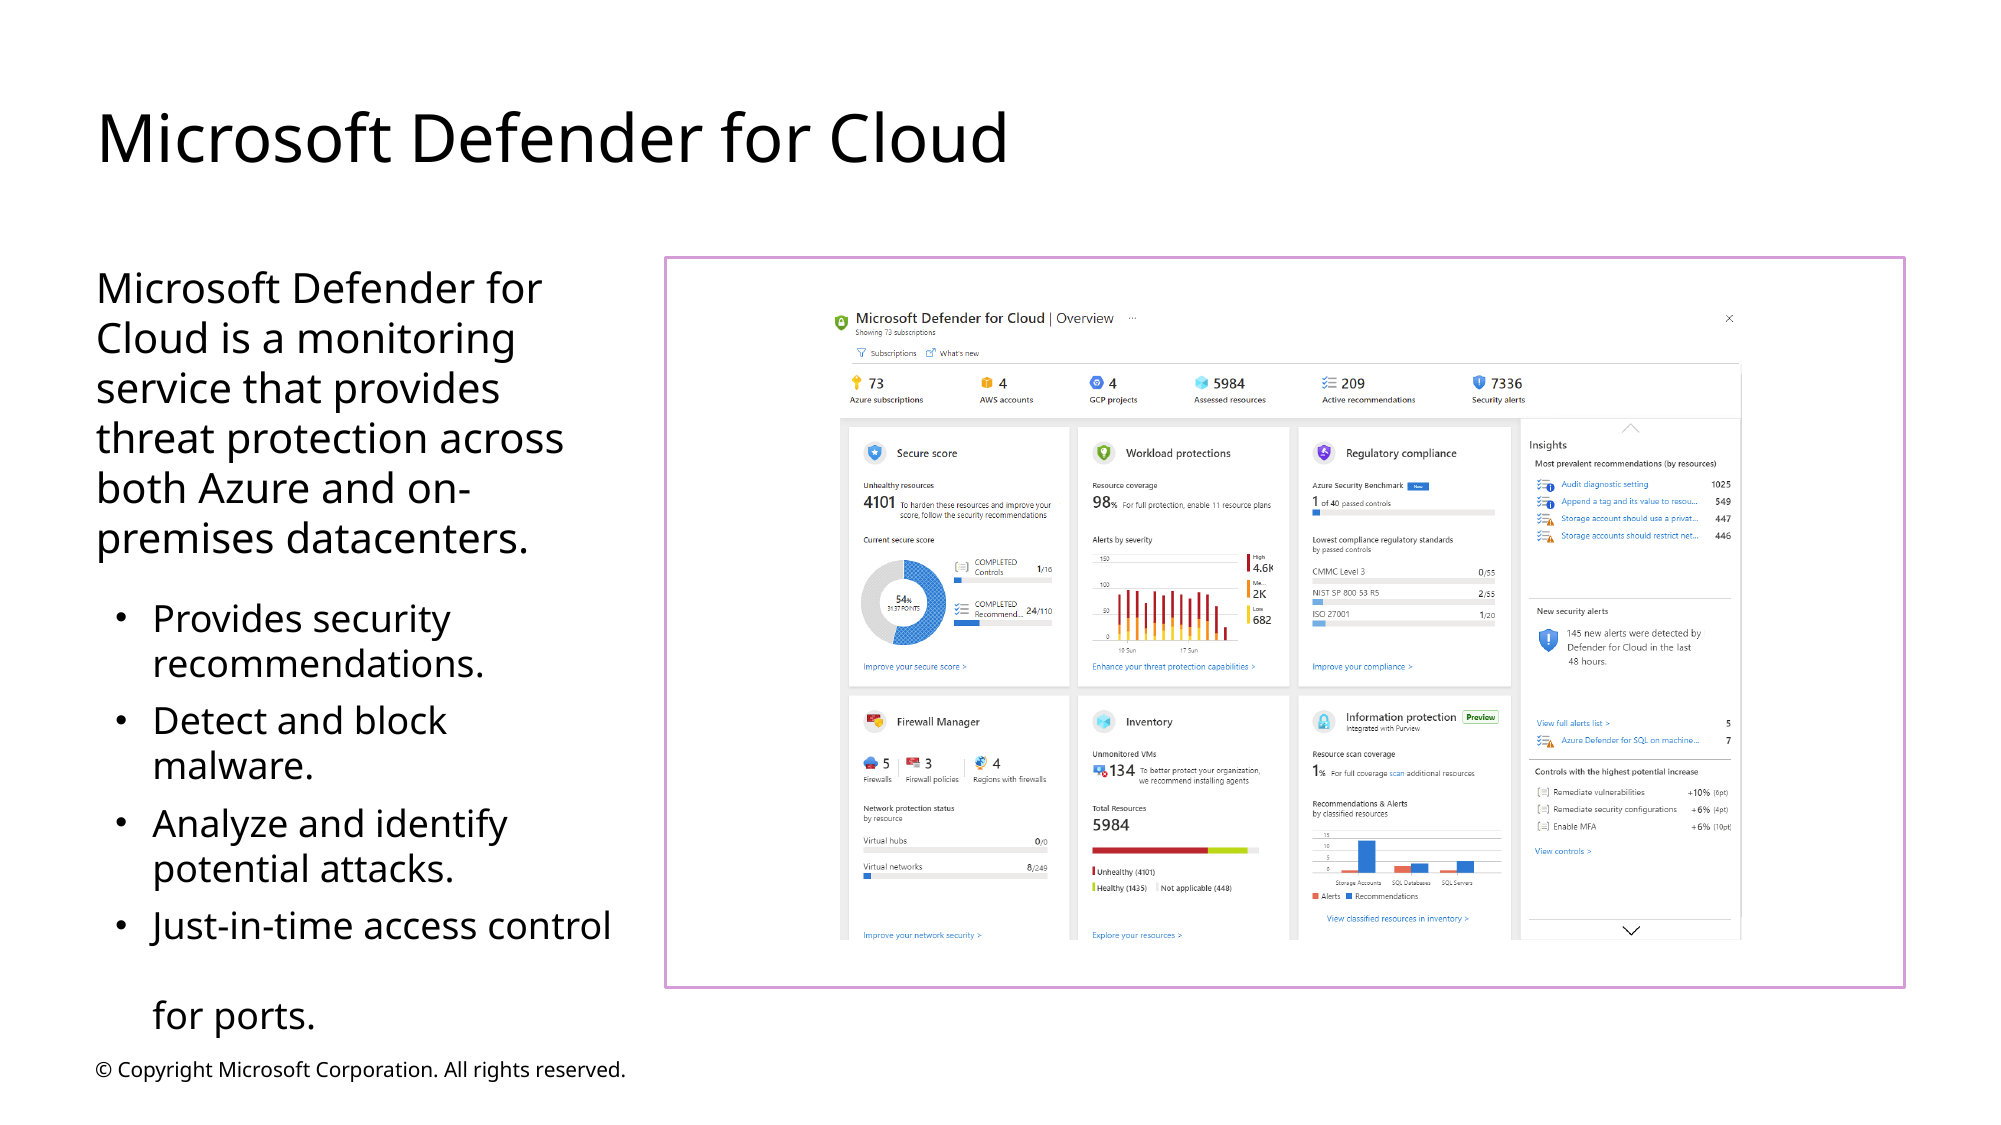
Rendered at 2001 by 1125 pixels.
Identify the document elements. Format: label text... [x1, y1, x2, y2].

list Microsoft Defender for Cloud is a monitoring service that provides threat protection across both Azure and on-premises datacenters. [95, 261, 617, 565]
title Microsoft Defender for Cloud [96, 96, 1909, 177]
footer © Copyright Microsoft Corporation. All rights reserved. [95, 1053, 776, 1086]
picture [666, 259, 1904, 987]
list Provides security recommendations. Detect and block malware. Analyze and identify potential attacks. Just-in-time access control for ports. [96, 594, 617, 951]
